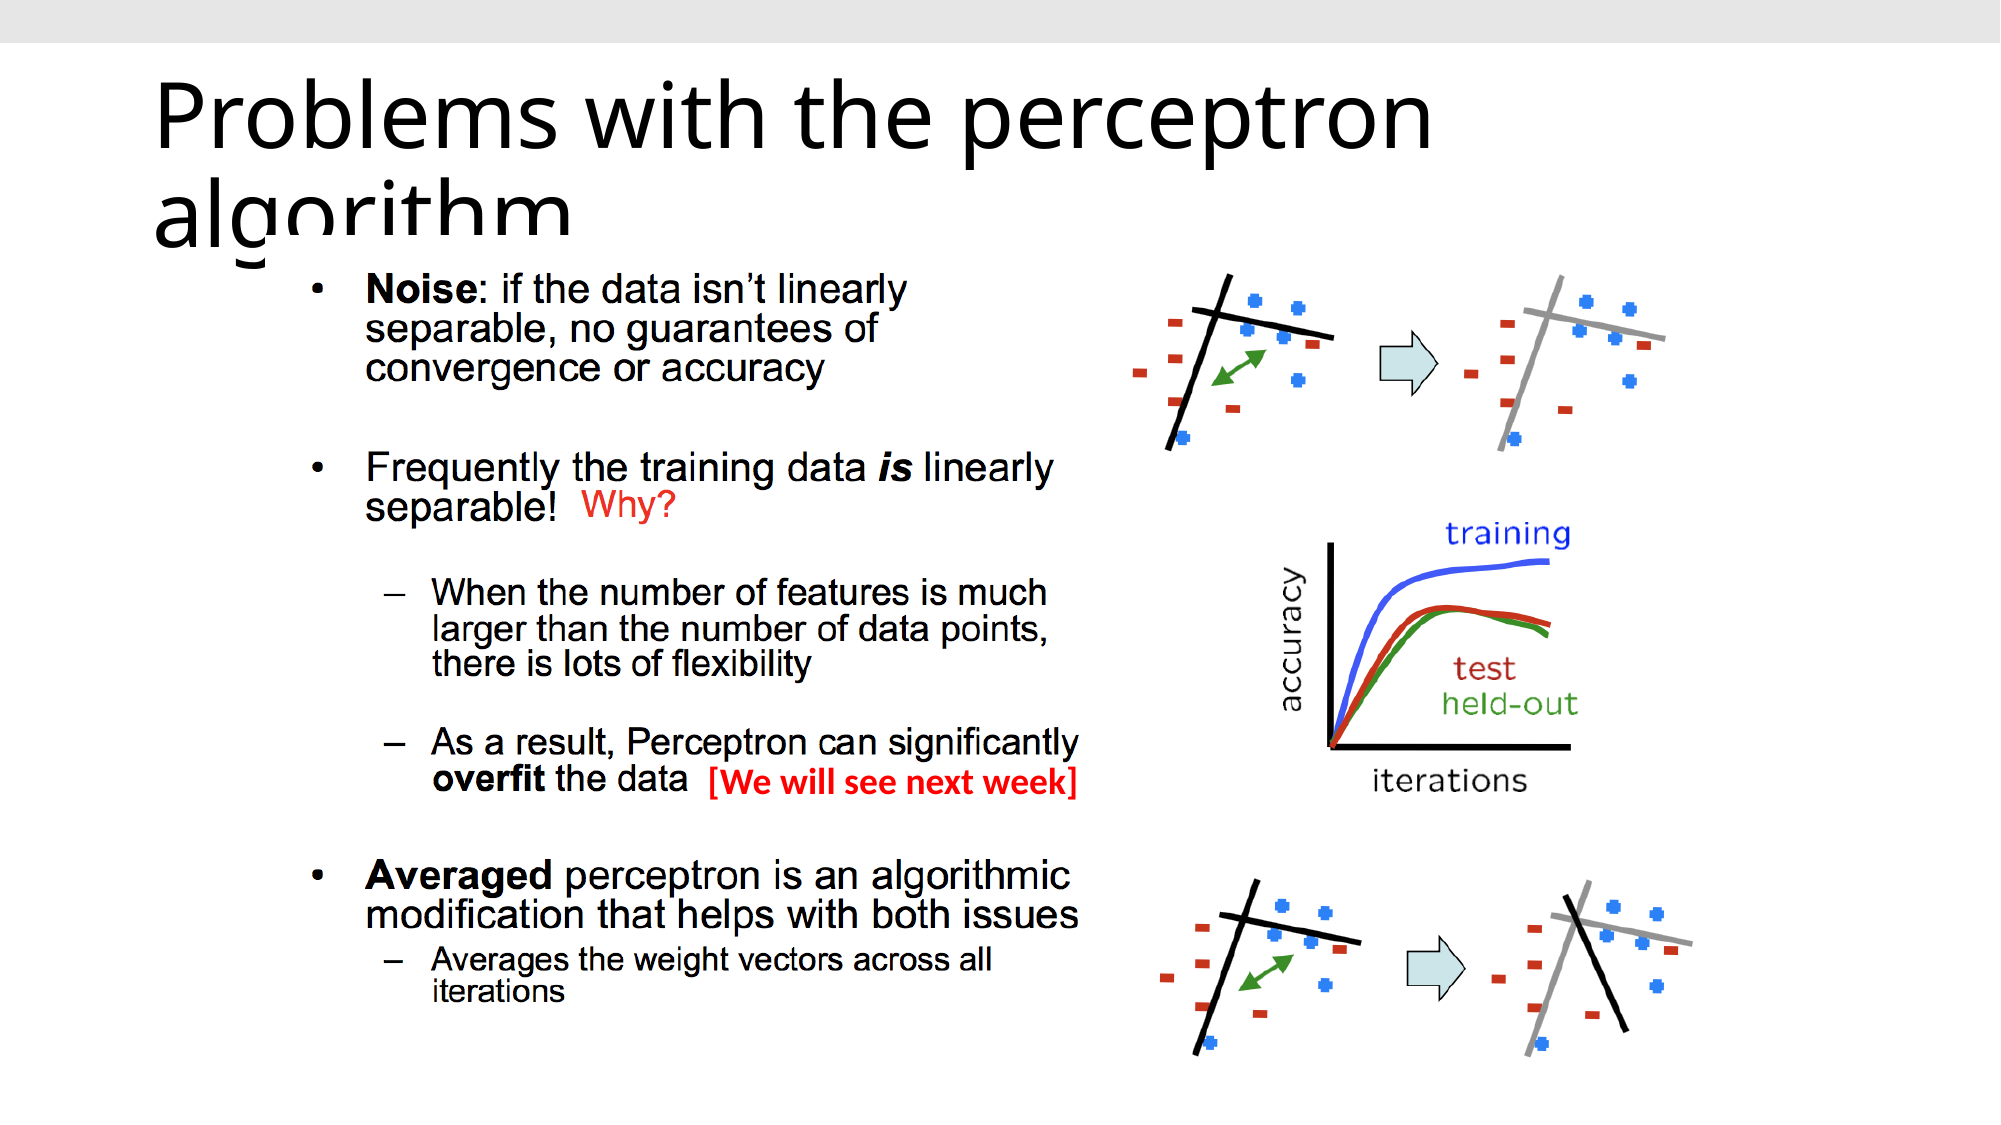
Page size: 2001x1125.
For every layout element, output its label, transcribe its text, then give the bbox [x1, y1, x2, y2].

title Problems with the perceptron algorithm [137, 59, 1863, 278]
text_box [0, 0, 2000, 44]
picture [265, 235, 1734, 1086]
